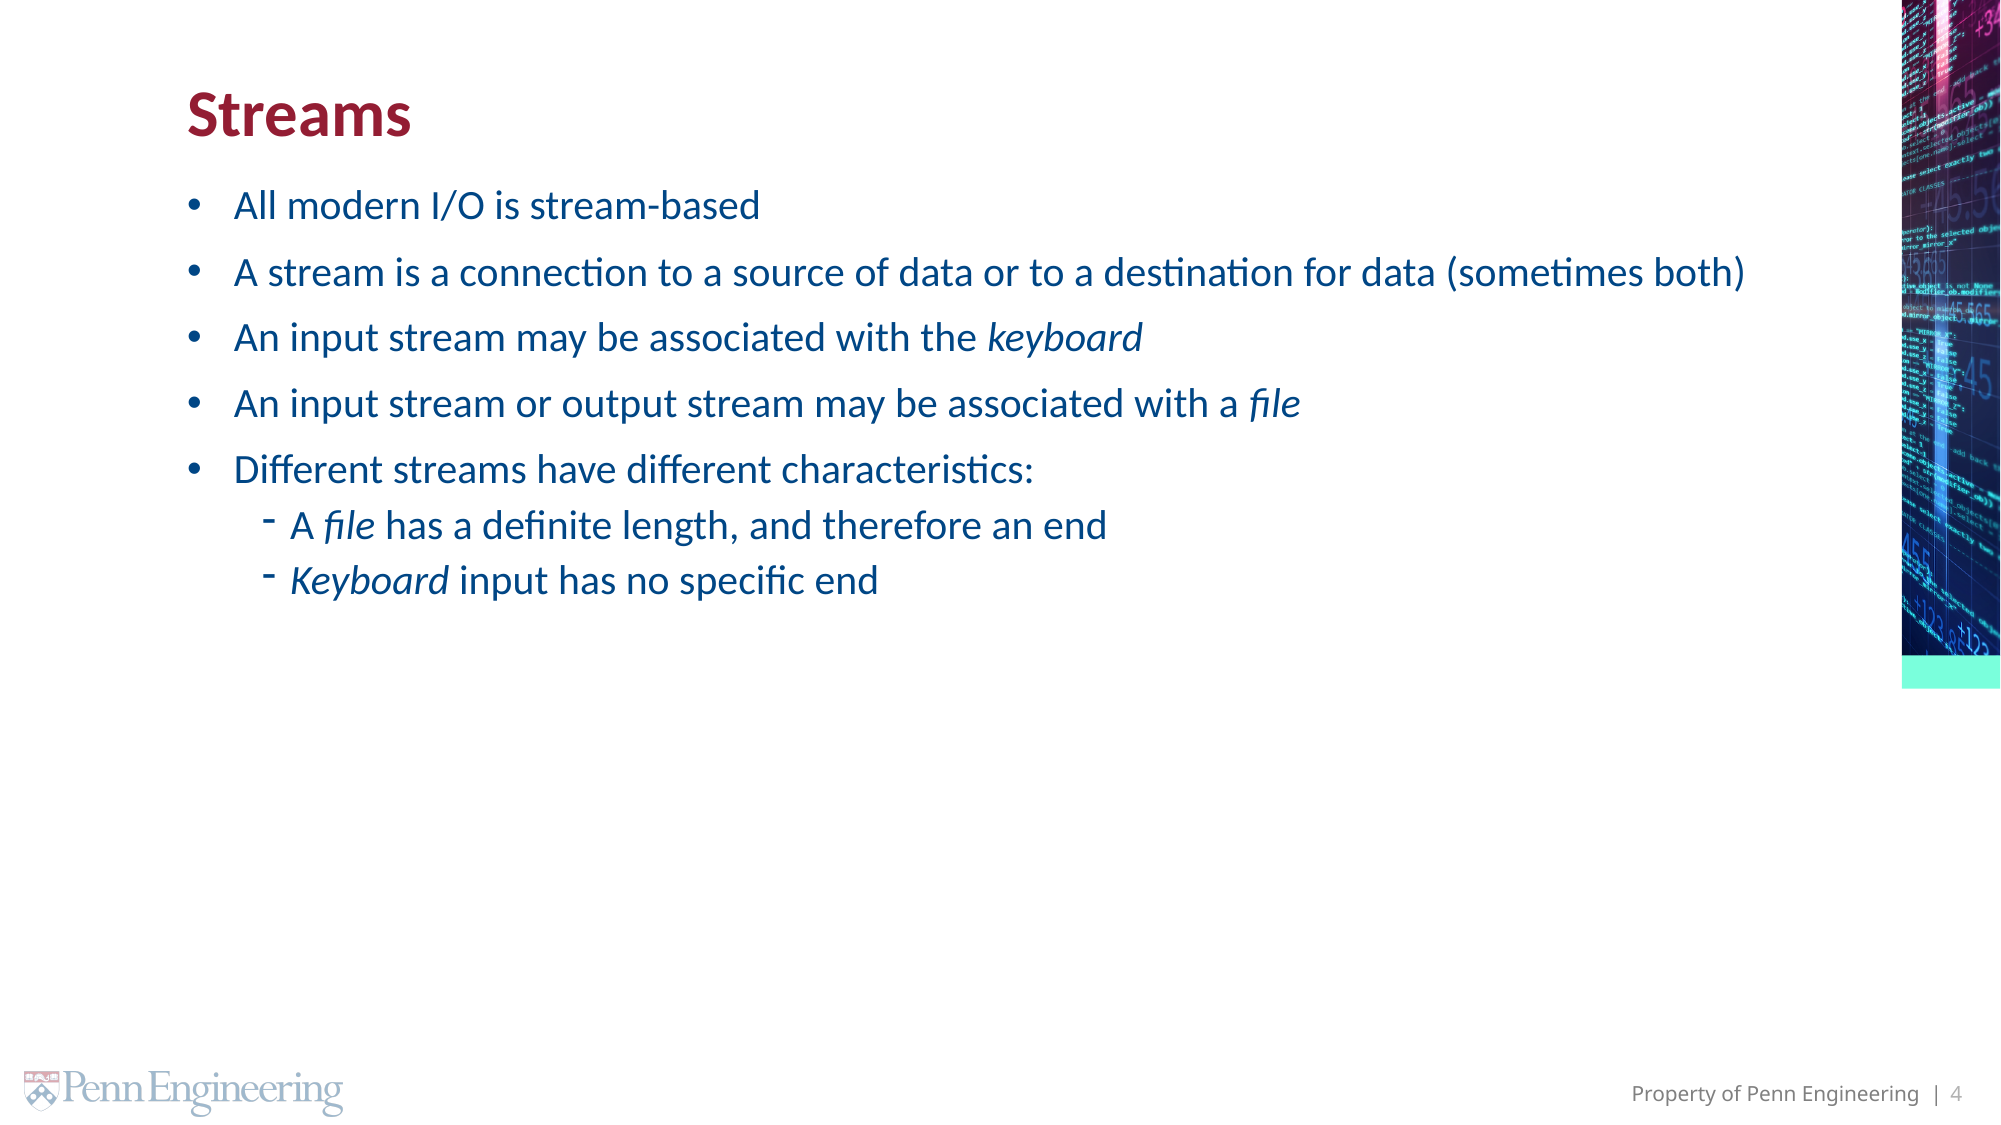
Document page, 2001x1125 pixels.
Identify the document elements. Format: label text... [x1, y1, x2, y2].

list All modern I/O is stream-based A stream is a connection to a source of data or to a destination for data (sometimes both) An input stream may be associated with the keyboard An input stream or output stream may be associated with a file Different streams have different characteristics: A file has a definite length, and therefore an end Keyboard input has no specific end [187, 184, 1871, 868]
slide_number 4 [1935, 1065, 2000, 1125]
title Streams [187, 54, 1871, 176]
picture [1901, 0, 2001, 655]
